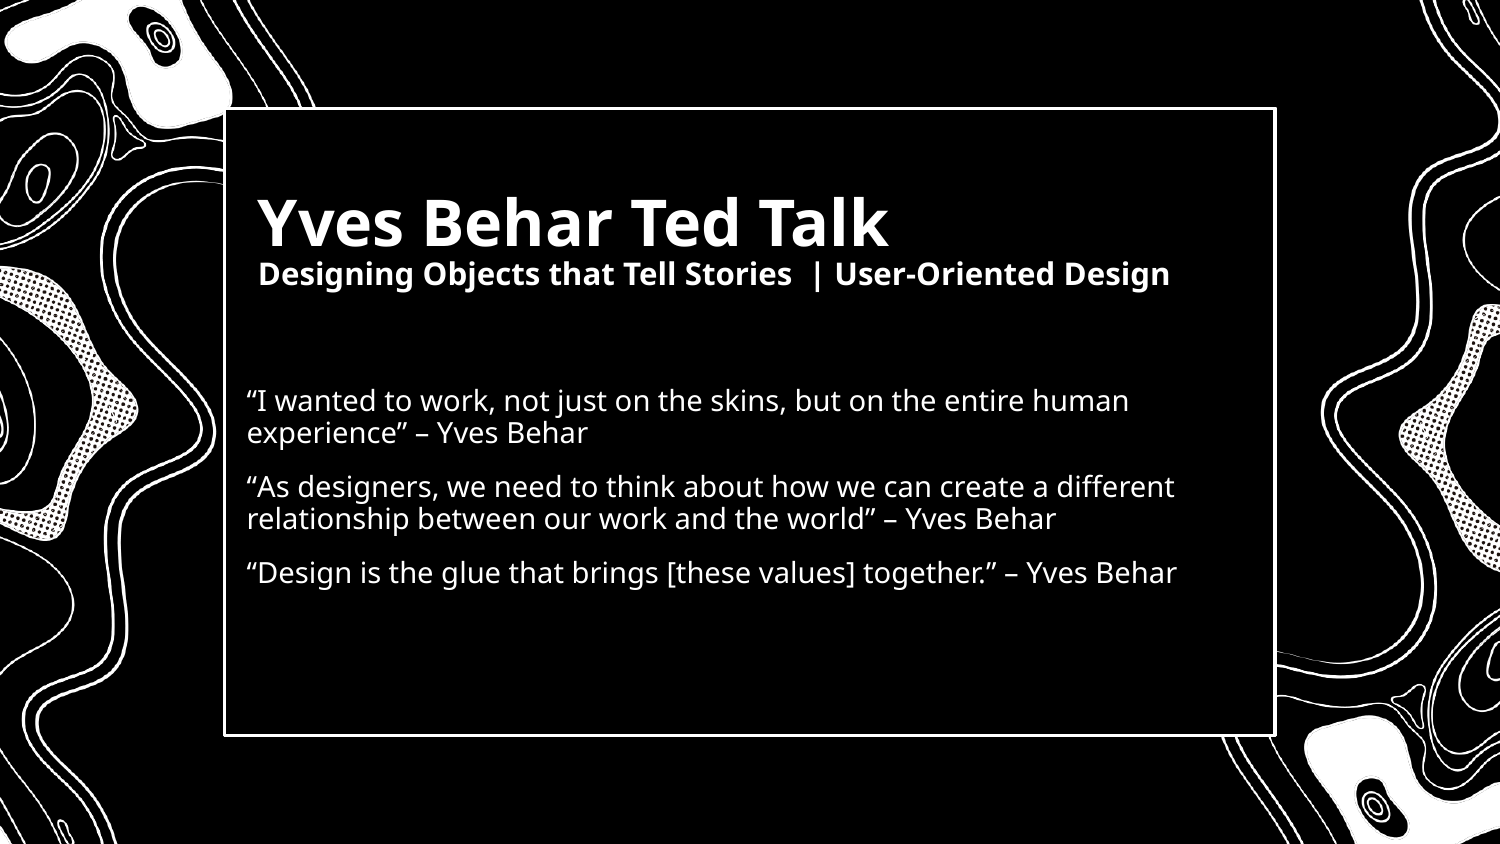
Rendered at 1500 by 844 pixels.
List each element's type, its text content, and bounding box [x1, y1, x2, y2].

list “I wanted to work, not just on the skins, but on the entire human experience” – Yves Behar “As designers, we need to think about how we can create a different relationship between our work and the world” – Yves Behar “Design is the glue that brings [these values] together.” – Yves Behar [246, 326, 1254, 681]
title Yves Behar Ted Talk Designing Objects that Tell Stories | User-Oriented Design [246, 169, 1254, 298]
picture [0, 0, 1500, 844]
